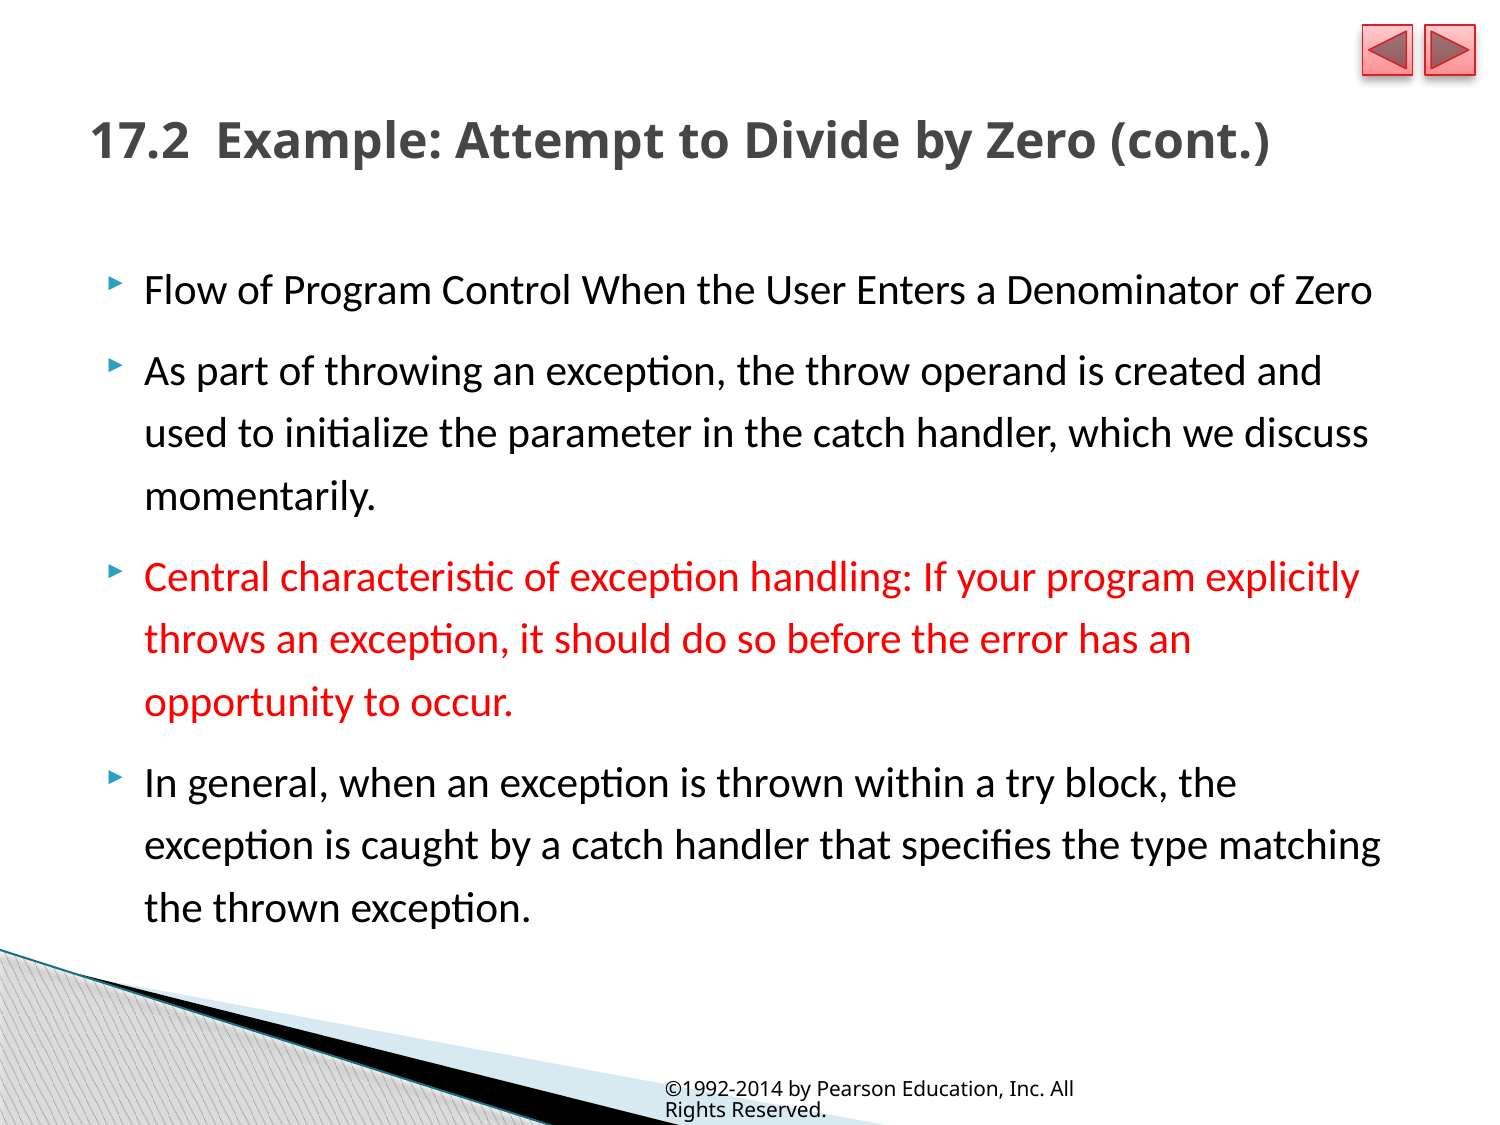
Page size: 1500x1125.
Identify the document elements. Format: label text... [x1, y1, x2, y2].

footer ©1992-2014 by Pearson Education, Inc. All Rights Reserved. [650, 1051, 1105, 1112]
title 17.2 Example: Attempt to Divide by Zero (cont.) [75, 45, 1425, 233]
list Flow of Program Control When the User Enters a Denominator of Zero As part of throwing an exception, the throw operand is created and used to initialize the parameter in the catch handler, which we discuss momentarily. Central characteristic of exception handling: If your program explicitly throws an exception, it should do so before the error has an opportunity to occur. In general, when an exception is thrown within a try block, the exception is caught by a catch handler that specifies the type matching the thrown exception. [75, 242, 1425, 986]
